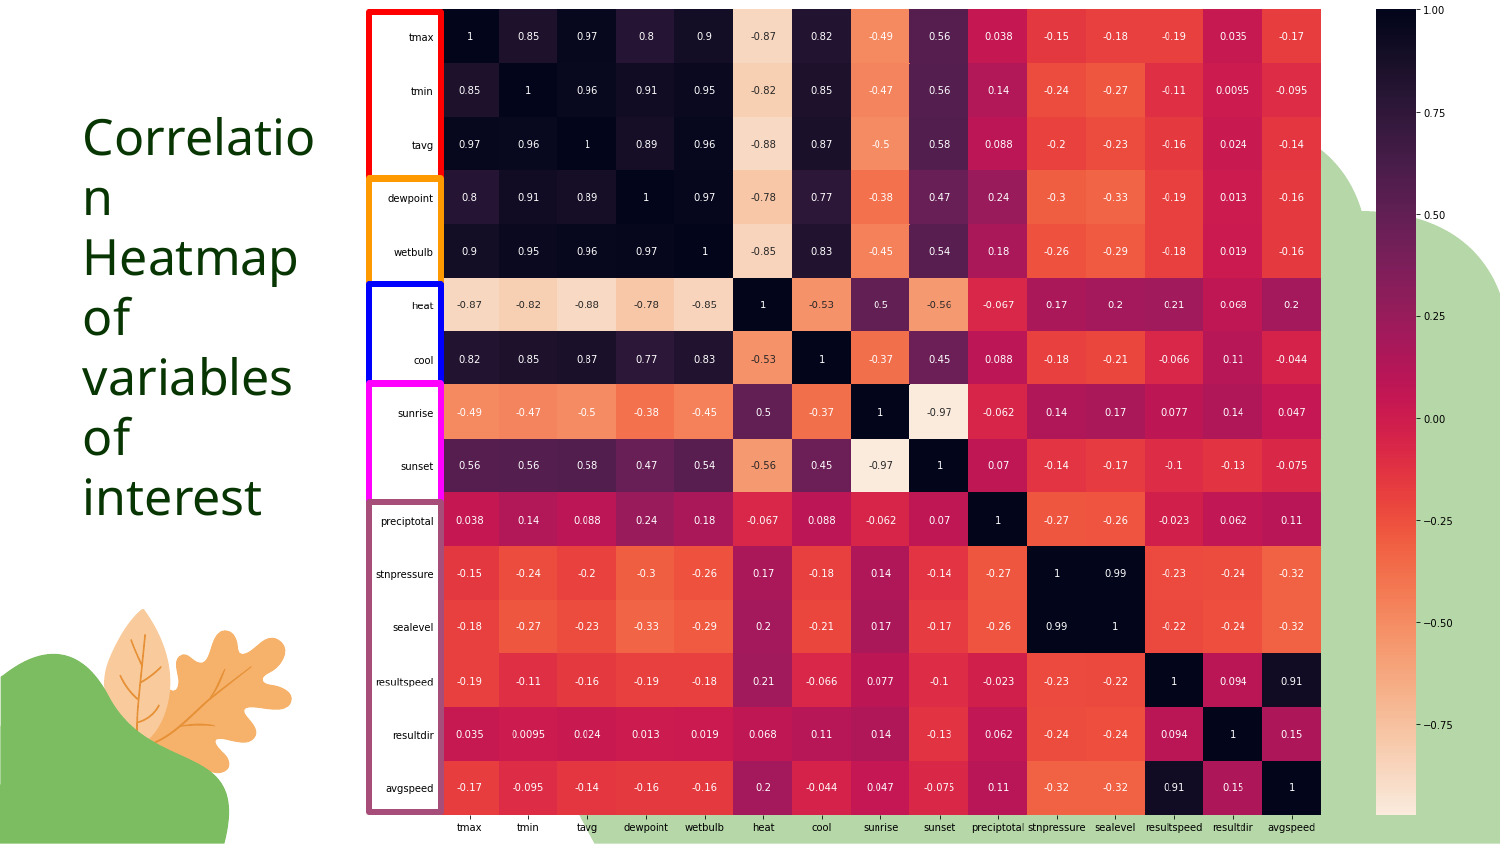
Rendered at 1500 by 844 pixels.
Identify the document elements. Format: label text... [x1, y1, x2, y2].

picture [368, 0, 1460, 838]
title Correlation Heatmap of variables of interest [67, 90, 336, 356]
